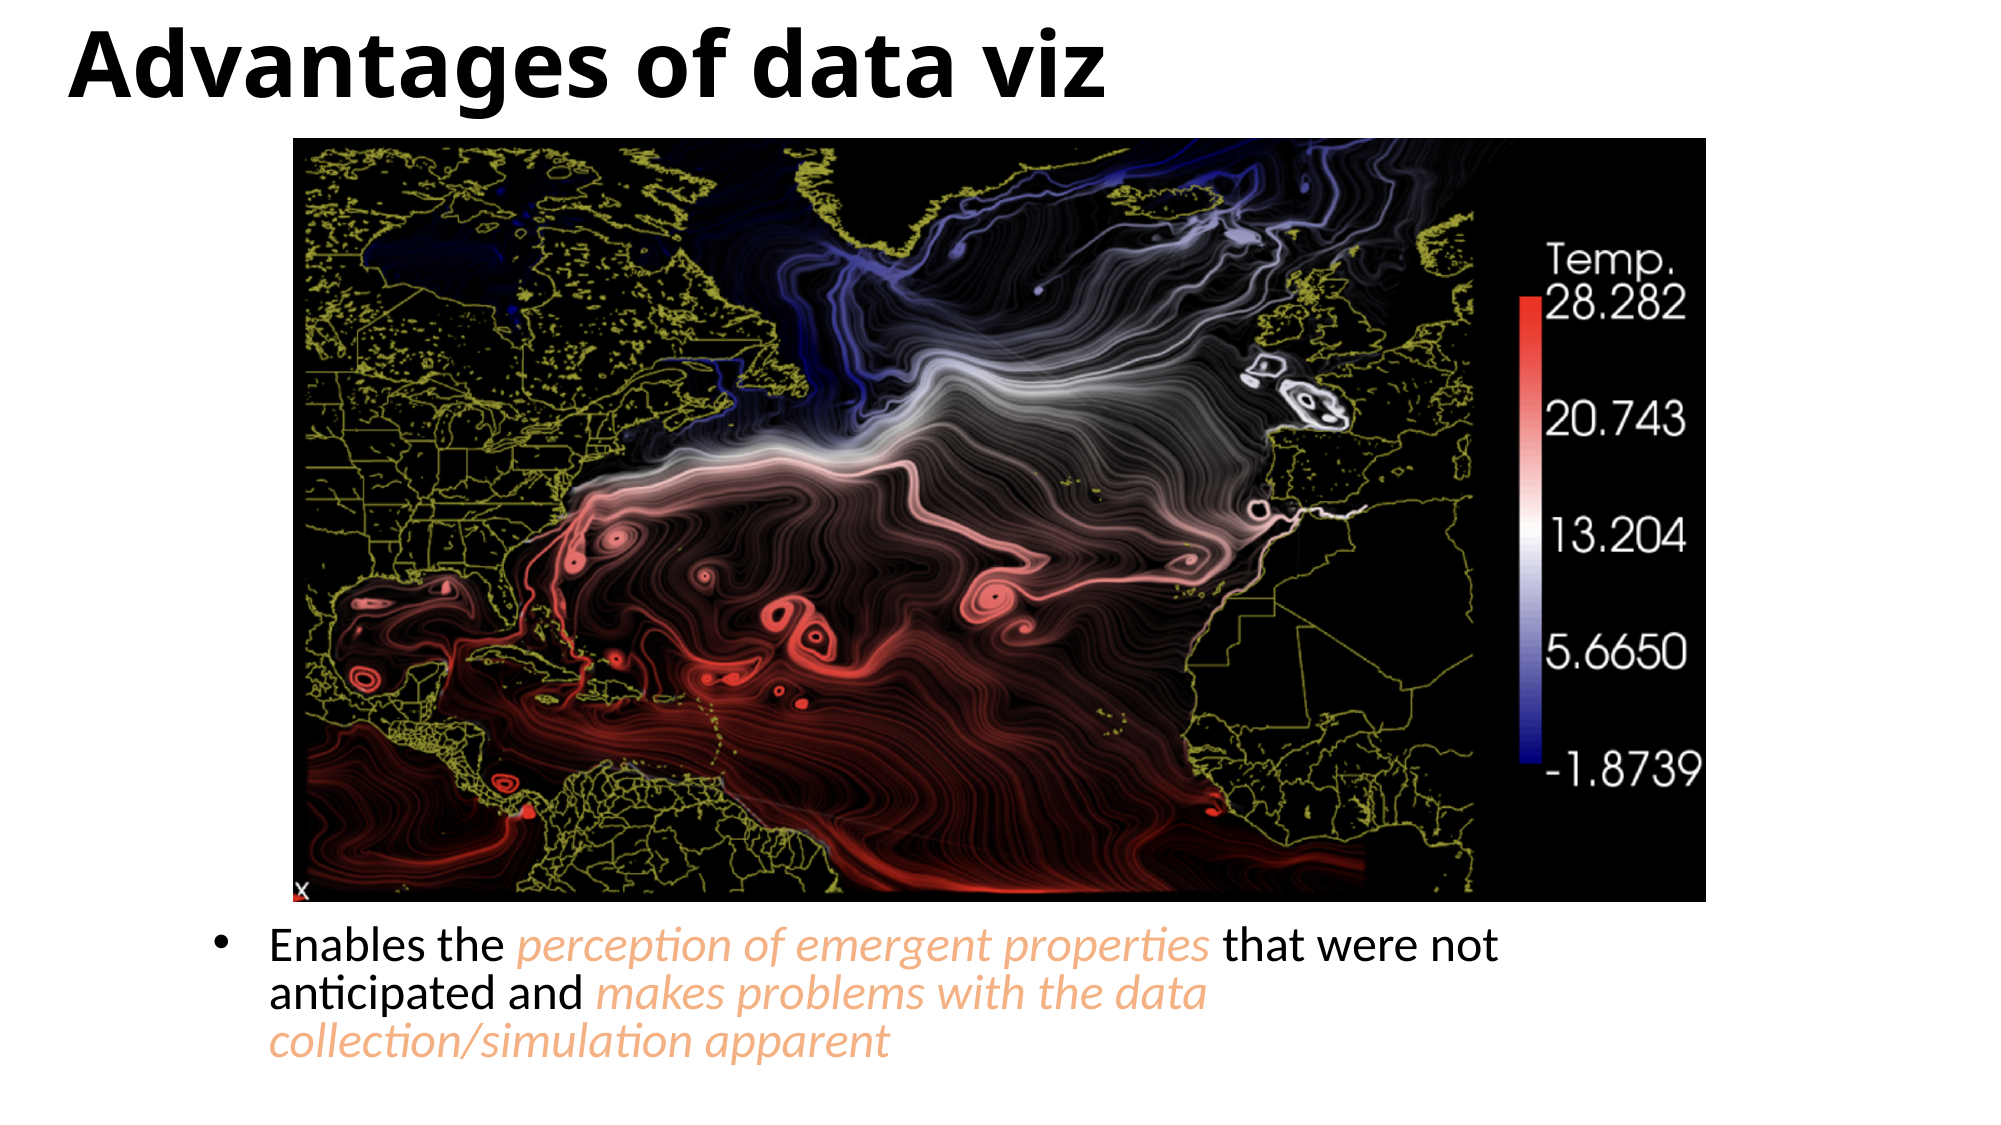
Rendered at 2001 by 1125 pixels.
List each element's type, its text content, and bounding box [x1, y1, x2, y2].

text_box Advantages of data viz [53, 1, 1945, 125]
text_box Enables the perception of emergent properties that were not anticipated and makes problems with the data collection/simulation apparent [197, 915, 1610, 1125]
picture [293, 138, 1706, 902]
